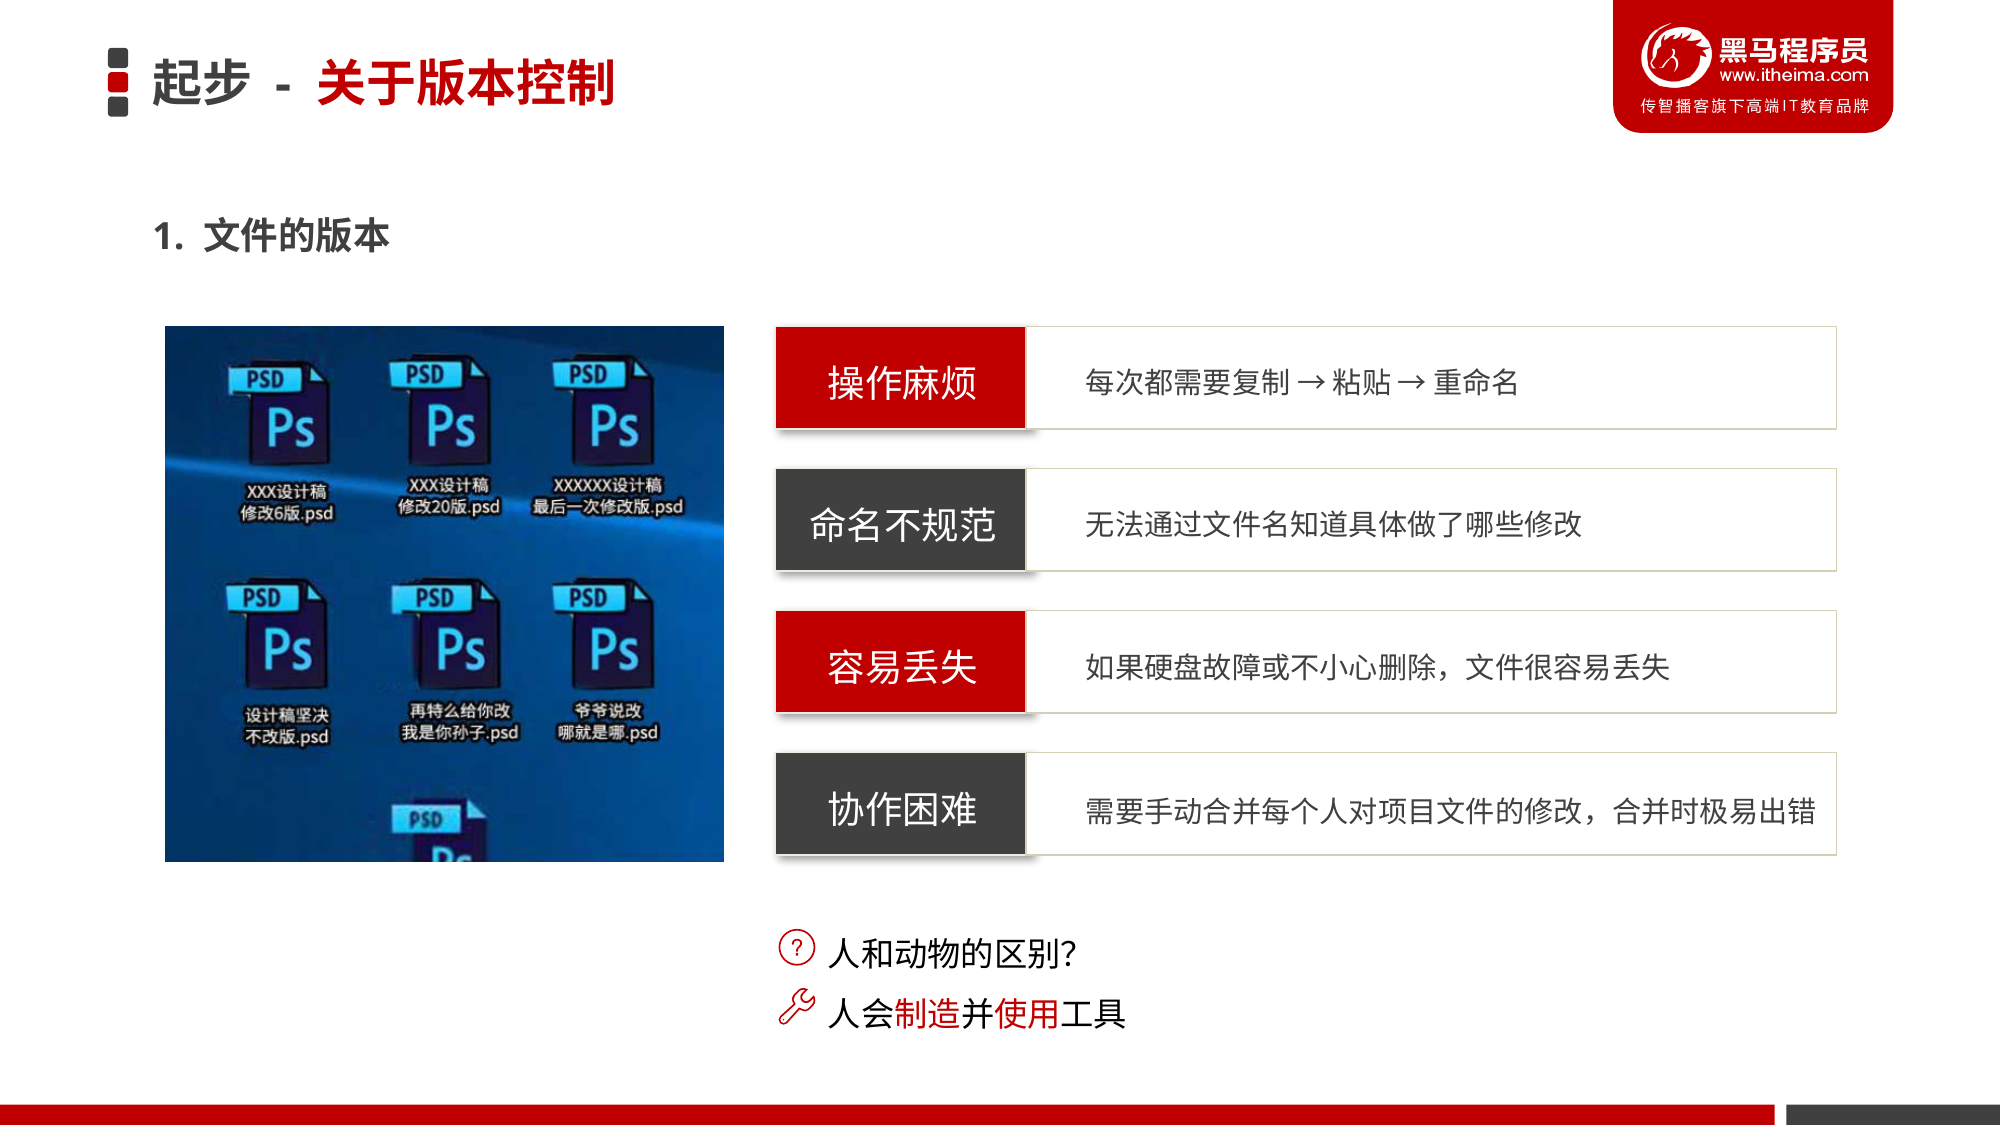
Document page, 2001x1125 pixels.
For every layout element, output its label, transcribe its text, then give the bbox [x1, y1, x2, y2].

text_box [778, 988, 813, 1025]
title 起步 - 关于版本控制 [137, 38, 1577, 124]
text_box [774, 326, 1837, 430]
list 1. 文件的版本 [137, 192, 1753, 277]
picture [165, 326, 725, 863]
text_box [774, 468, 1837, 572]
text_box [778, 928, 816, 966]
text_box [774, 610, 1837, 714]
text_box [774, 752, 1839, 856]
picture [1616, 11, 1894, 125]
text_box 人和动物的区别？ 人会制造并使用工具 [813, 905, 1163, 1041]
